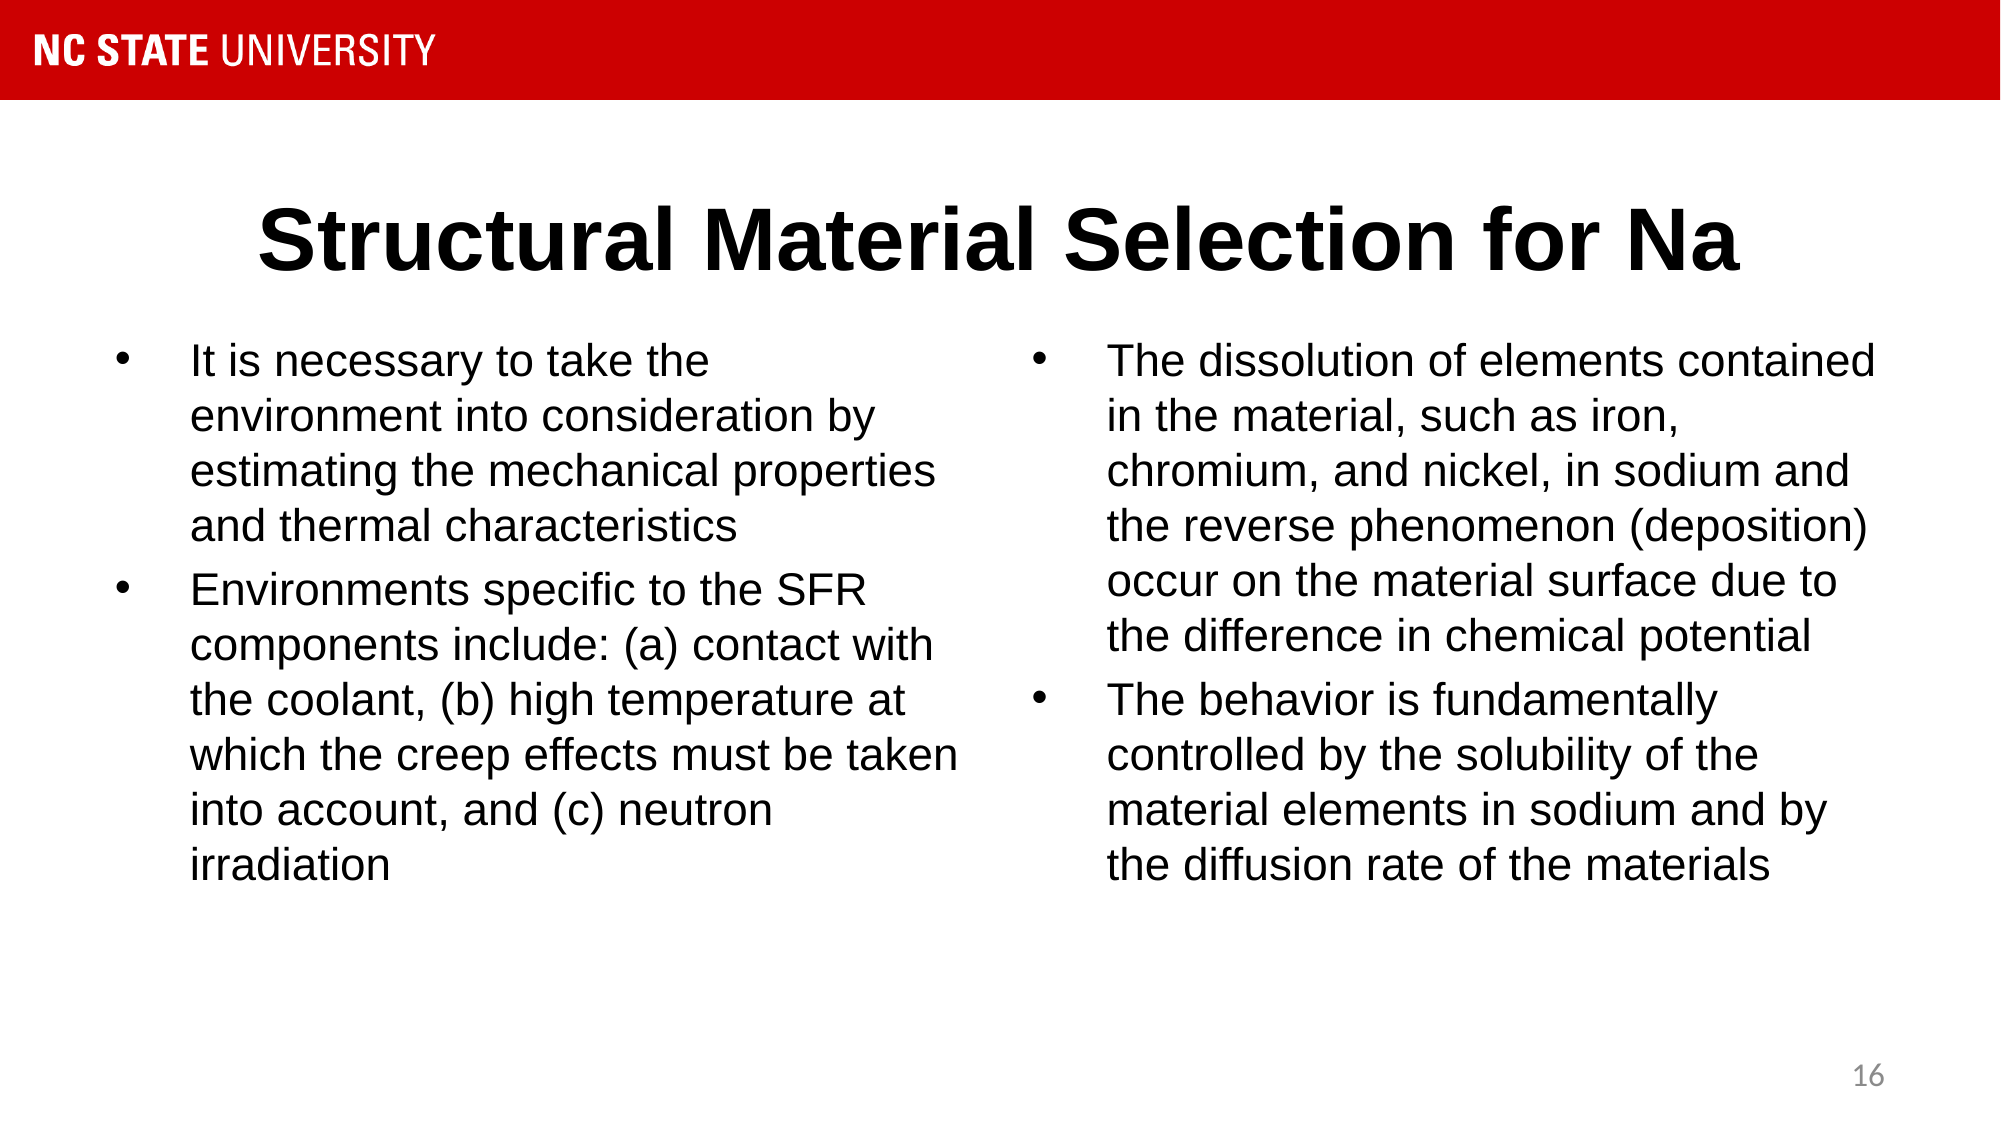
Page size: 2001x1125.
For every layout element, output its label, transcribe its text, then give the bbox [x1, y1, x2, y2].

slide_number 16 [1433, 1042, 1900, 1103]
list The dissolution of elements contained in the material, such as iron, chromium, and nickel, in sodium and the reverse phenomenon (deposition) occur on the material surface due to the difference in chemical potential The behavior is fundamentally controlled by the solubility of the material elements in sodium and by the diffusion rate of the materials [1016, 322, 1900, 1005]
picture [0, 0, 2001, 100]
title Structural Material Selection for Na [99, 147, 1900, 323]
list It is necessary to take the environment into consideration by estimating the mechanical properties and thermal characteristics Environments specific to the SFR components include: (a) contact with the coolant, (b) high temperature at which the creep effects must be taken into account, and (c) neutron irradiation [99, 322, 984, 1005]
